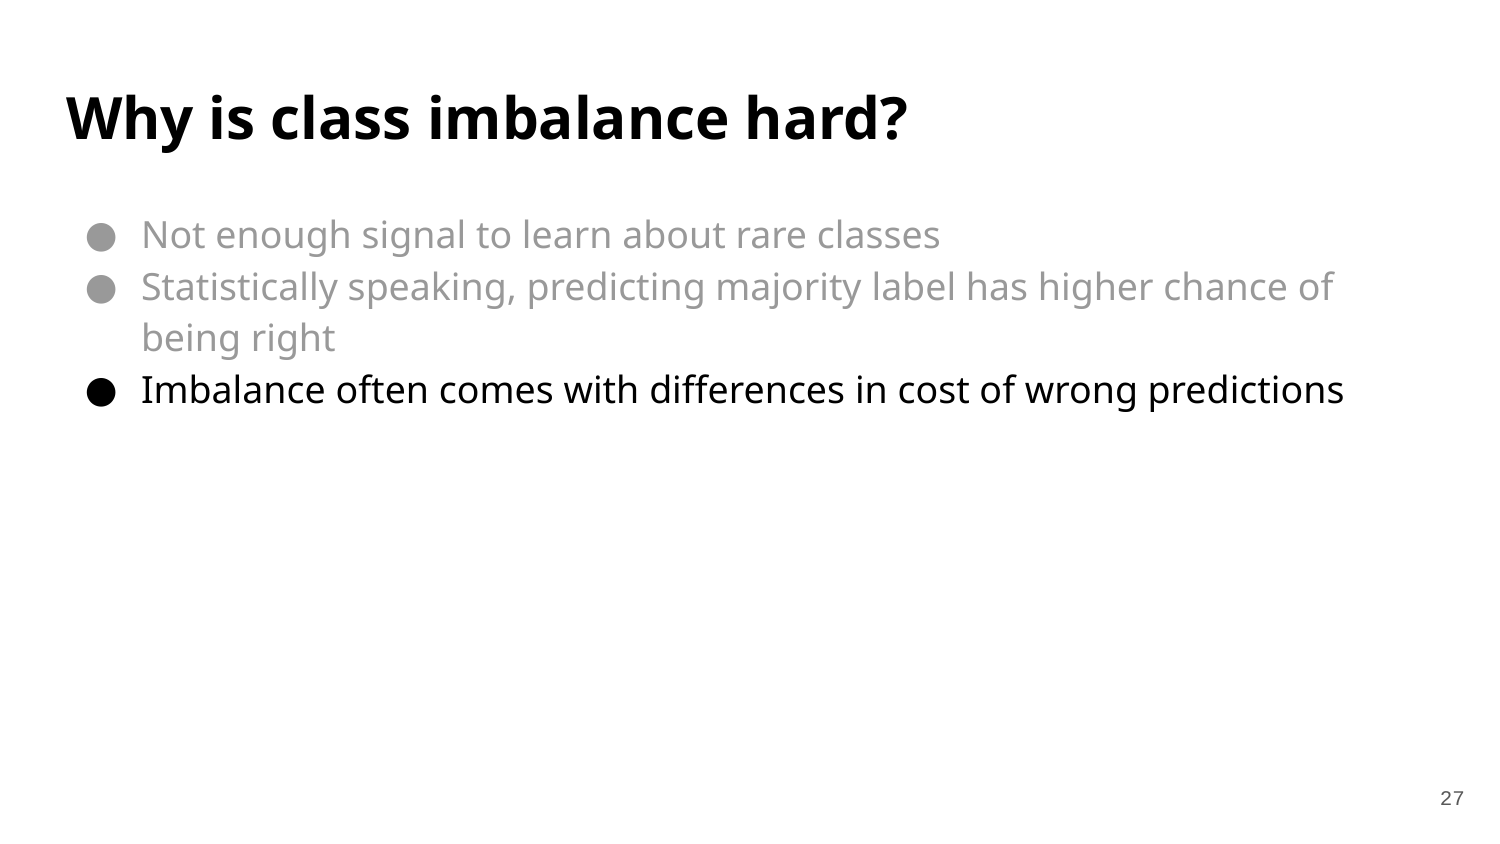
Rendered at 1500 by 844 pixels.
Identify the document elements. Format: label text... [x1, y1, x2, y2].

list Not enough signal to learn about rare classes Statistically speaking, predicting majority label has higher chance of being right Imbalance often comes with differences in cost of wrong predictions [51, 189, 1449, 433]
slide_number ‹#› [1389, 764, 1480, 830]
title Why is class imbalance hard? [51, 66, 1449, 161]
